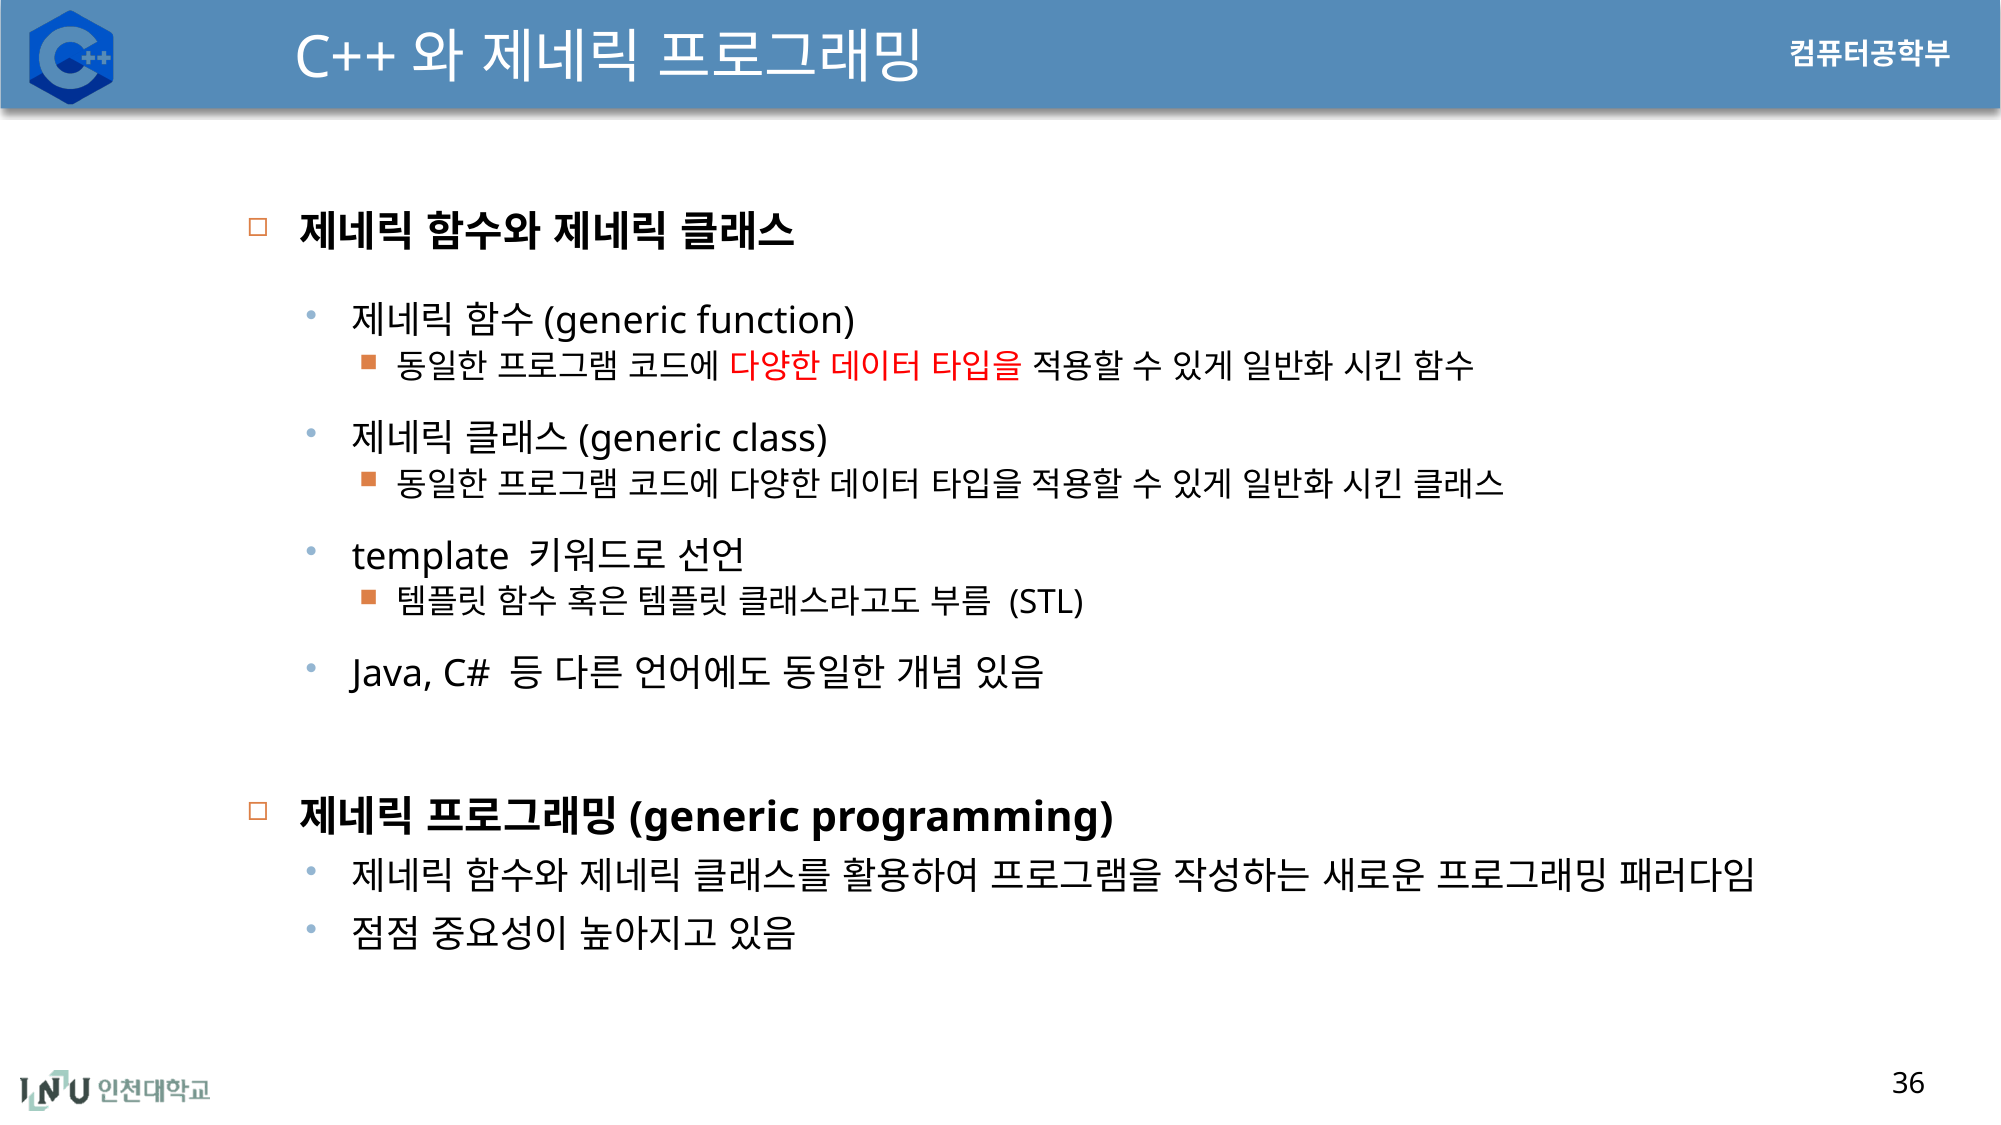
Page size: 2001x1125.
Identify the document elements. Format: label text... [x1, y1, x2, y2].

title C++와 제네릭 프로그래밍 [279, 7, 1390, 102]
list 제네릭 함수와 제네릭 클래스 제네릭 함수(generic function) 동일한 프로그램 코드에 다양한 데이터 타입을 적용할 수 있게 일반화 시킨 함수 제네릭 클래스(generic class) 동일한 프로그램 코드에 다양한 데이터 타입을 적용할 수 있게 일반화 시킨 클래스 template 키워드로 선언 템플릿 함수 혹은 템플릿 클래스라고도 부름 (STL) Java, C# 등 다른 언어에도 동일한 개념 있음 제네릭 프로그래밍(generic programming) 제네릭 함수와 제네릭 클래스를 활용하여 프로그램을 작성하는 새로운 프로그래밍 패러다임 점점 중요성이 높아지고 있음 [232, 172, 1945, 1000]
picture [19, 0, 125, 116]
